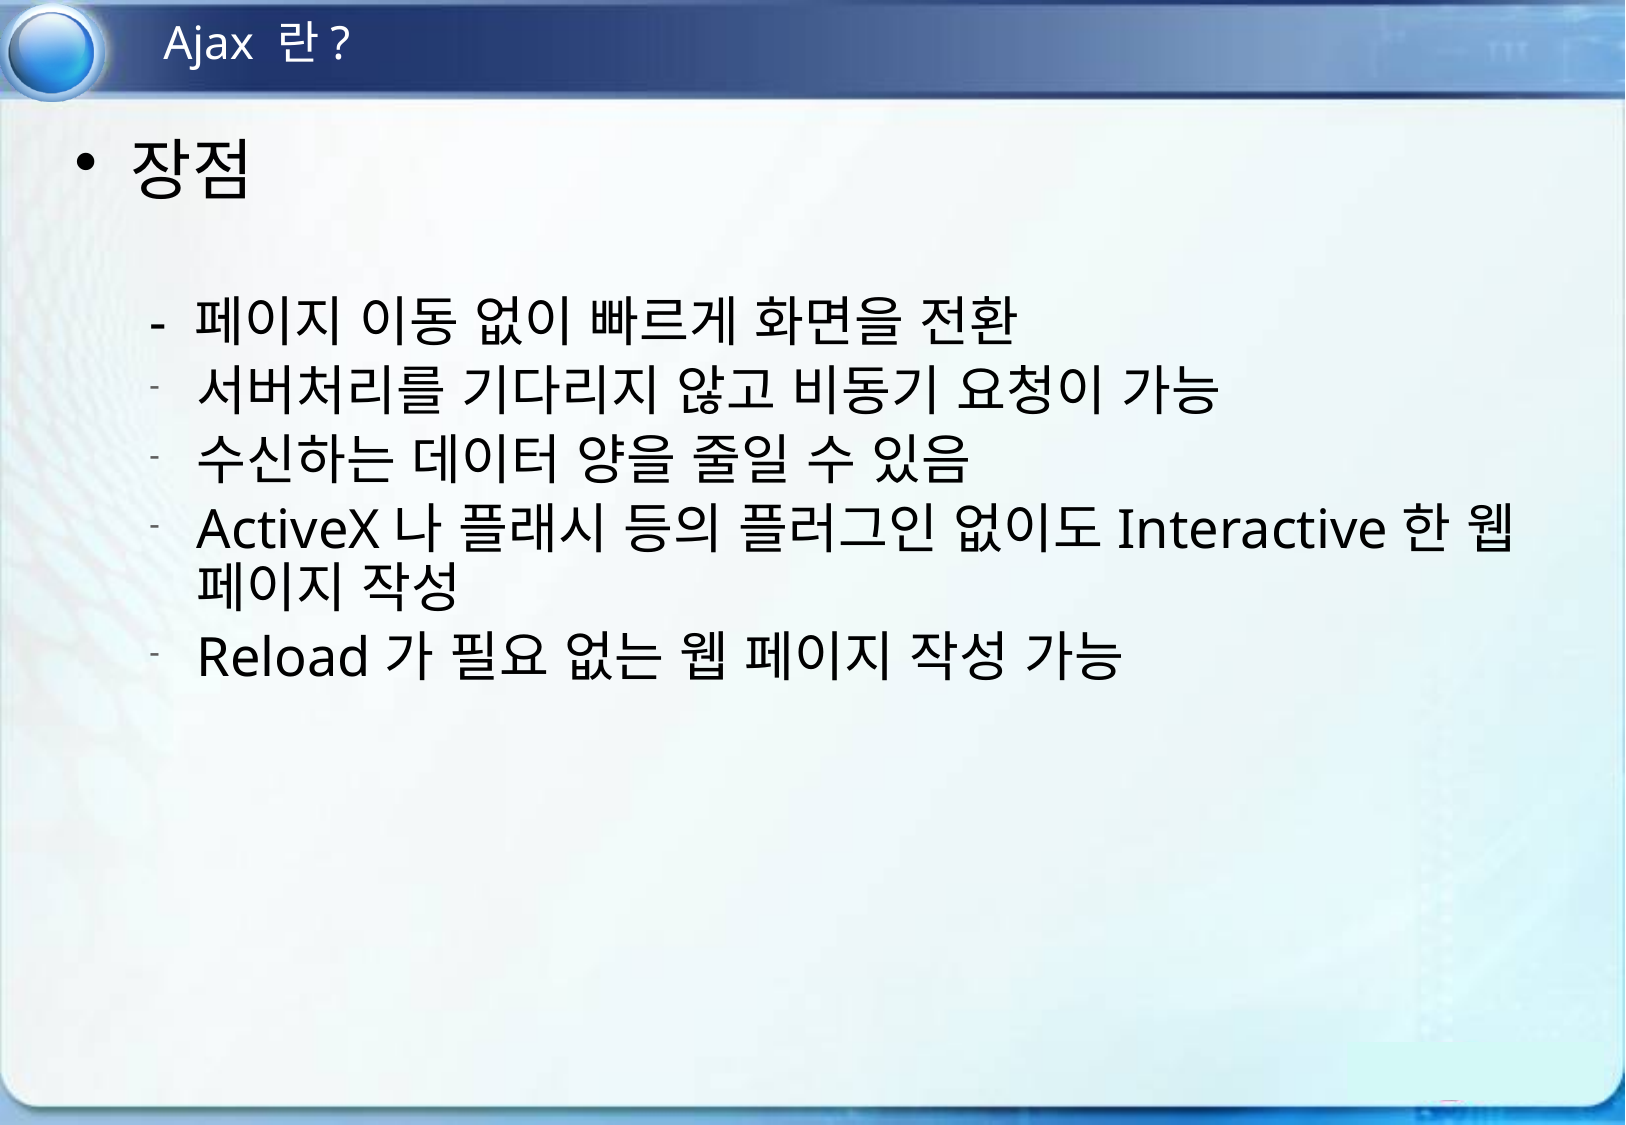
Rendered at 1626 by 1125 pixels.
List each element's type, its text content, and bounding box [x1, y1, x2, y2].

text_box 장점 - 페이지 이동 없이 빠르게 화면을 전환 서버처리를 기다리지 않고 비동기 요청이 가능 수신하는 데이터 양을 줄일 수 있음 ActiveX나 플래시 등의 플러그인 없이도Interactive한 웹 페이지 작성 Reload가 필요 없는 웹 페이지 작성 가능 [59, 129, 1539, 1071]
picture [0, 0, 1625, 1125]
text_box Ajax 란? [149, 7, 648, 76]
